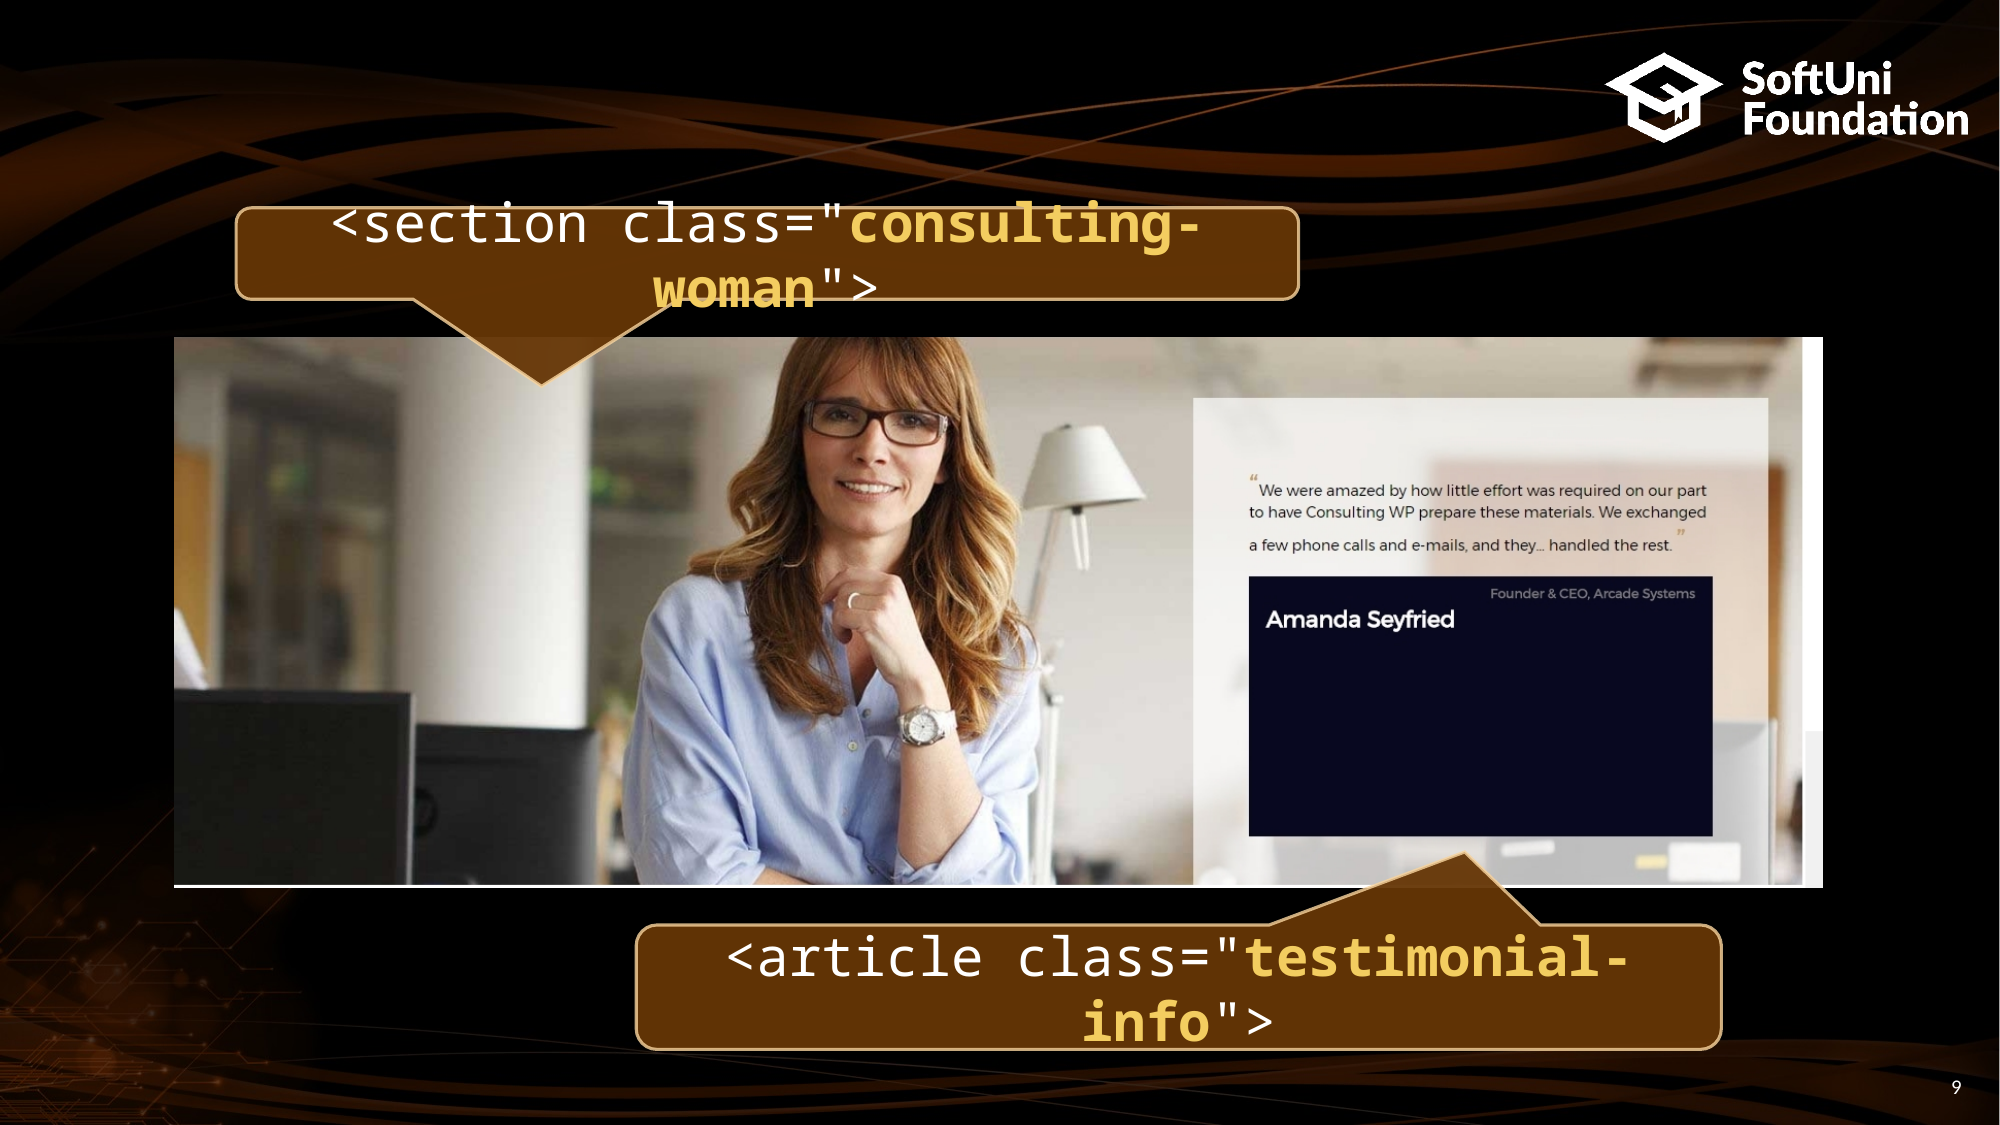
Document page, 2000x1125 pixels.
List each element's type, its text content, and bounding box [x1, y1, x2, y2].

slide_number 9 [1897, 1070, 1968, 1103]
picture [0, 0, 2000, 1125]
text_box <article class="testimonial-info"> [635, 888, 1723, 1051]
text_box <section class="consulting-woman"> [235, 206, 1300, 337]
